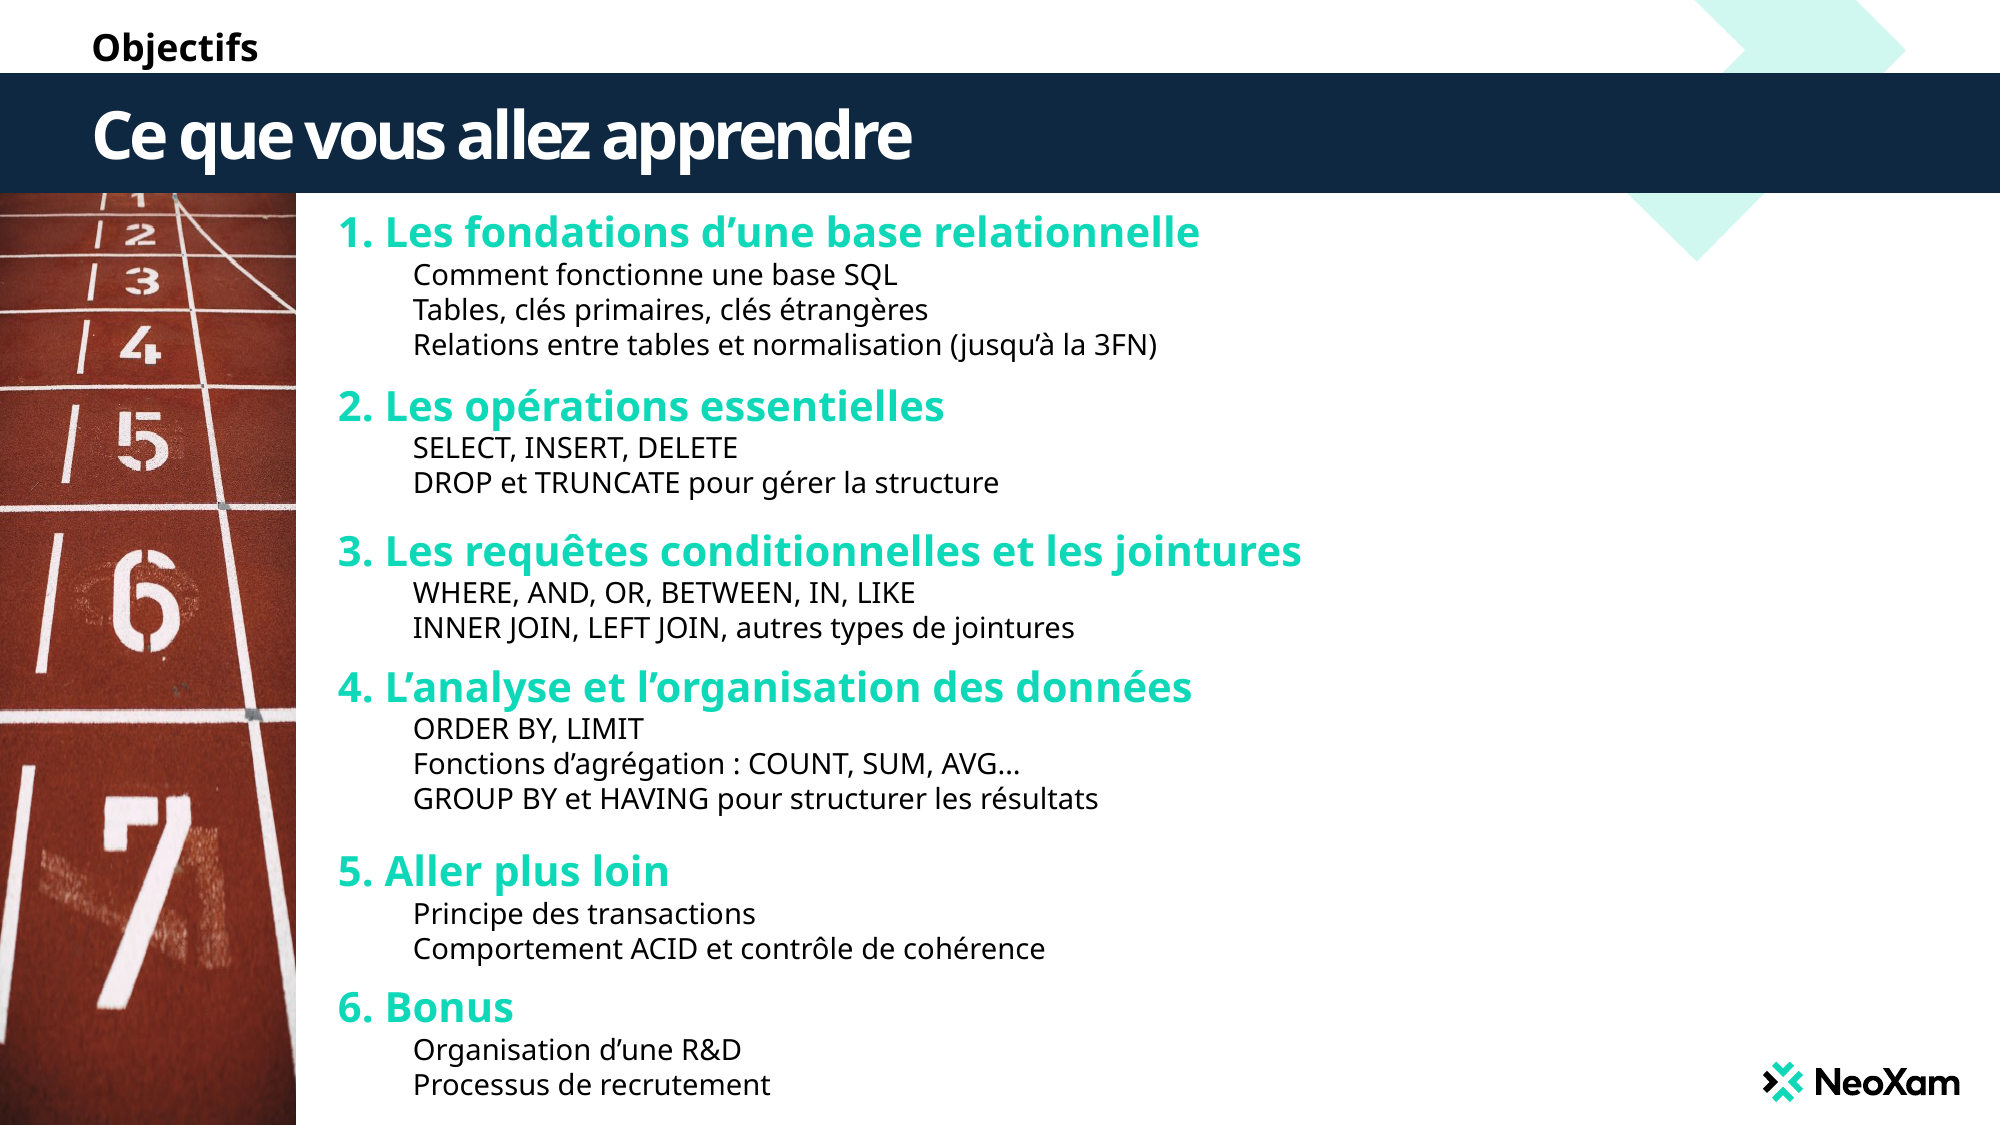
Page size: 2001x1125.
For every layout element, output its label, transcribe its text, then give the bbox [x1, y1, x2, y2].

text_box 5. Aller plus loin Principe des transactions Comportement ACID et contrôle de cohérence [337, 836, 1355, 972]
text_box [0, 72, 1613, 194]
text_box Objectifs [91, 15, 1092, 77]
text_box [1762, 1061, 1960, 1103]
picture [0, 193, 304, 1125]
picture [1613, 0, 1907, 263]
text_box 3. Les requêtes conditionnelles et les jointures WHERE, AND, OR, BETWEEN, IN, LIKE INNER JOIN, LEFT JOIN, autres types de jointures [337, 516, 1355, 651]
text_box 4. L’analyse et l’organisation des données ORDER BY, LIMIT Fonctions d’agrégation : COUNT, SUM, AVG… GROUP BY et HAVING pour structurer les résultats [337, 651, 1355, 824]
text_box 6. Bonus Organisation d’une R&D Processus de recrutement [337, 972, 1355, 1110]
text_box Ce que vous allez apprendre [91, 84, 1613, 182]
text_box 2. Les opérations essentielles SELECT, INSERT, DELETE DROP et TRUNCATE pour gérer la structure [337, 371, 1355, 508]
text_box 1. Les fondations d’une base relationnelle Comment fonctionne une base SQL Tables, clés primaires, clés étrangères Relations entre tables et normalisation (jusqu’à la 3FN) [337, 197, 1658, 370]
text_box [1907, 72, 2000, 194]
